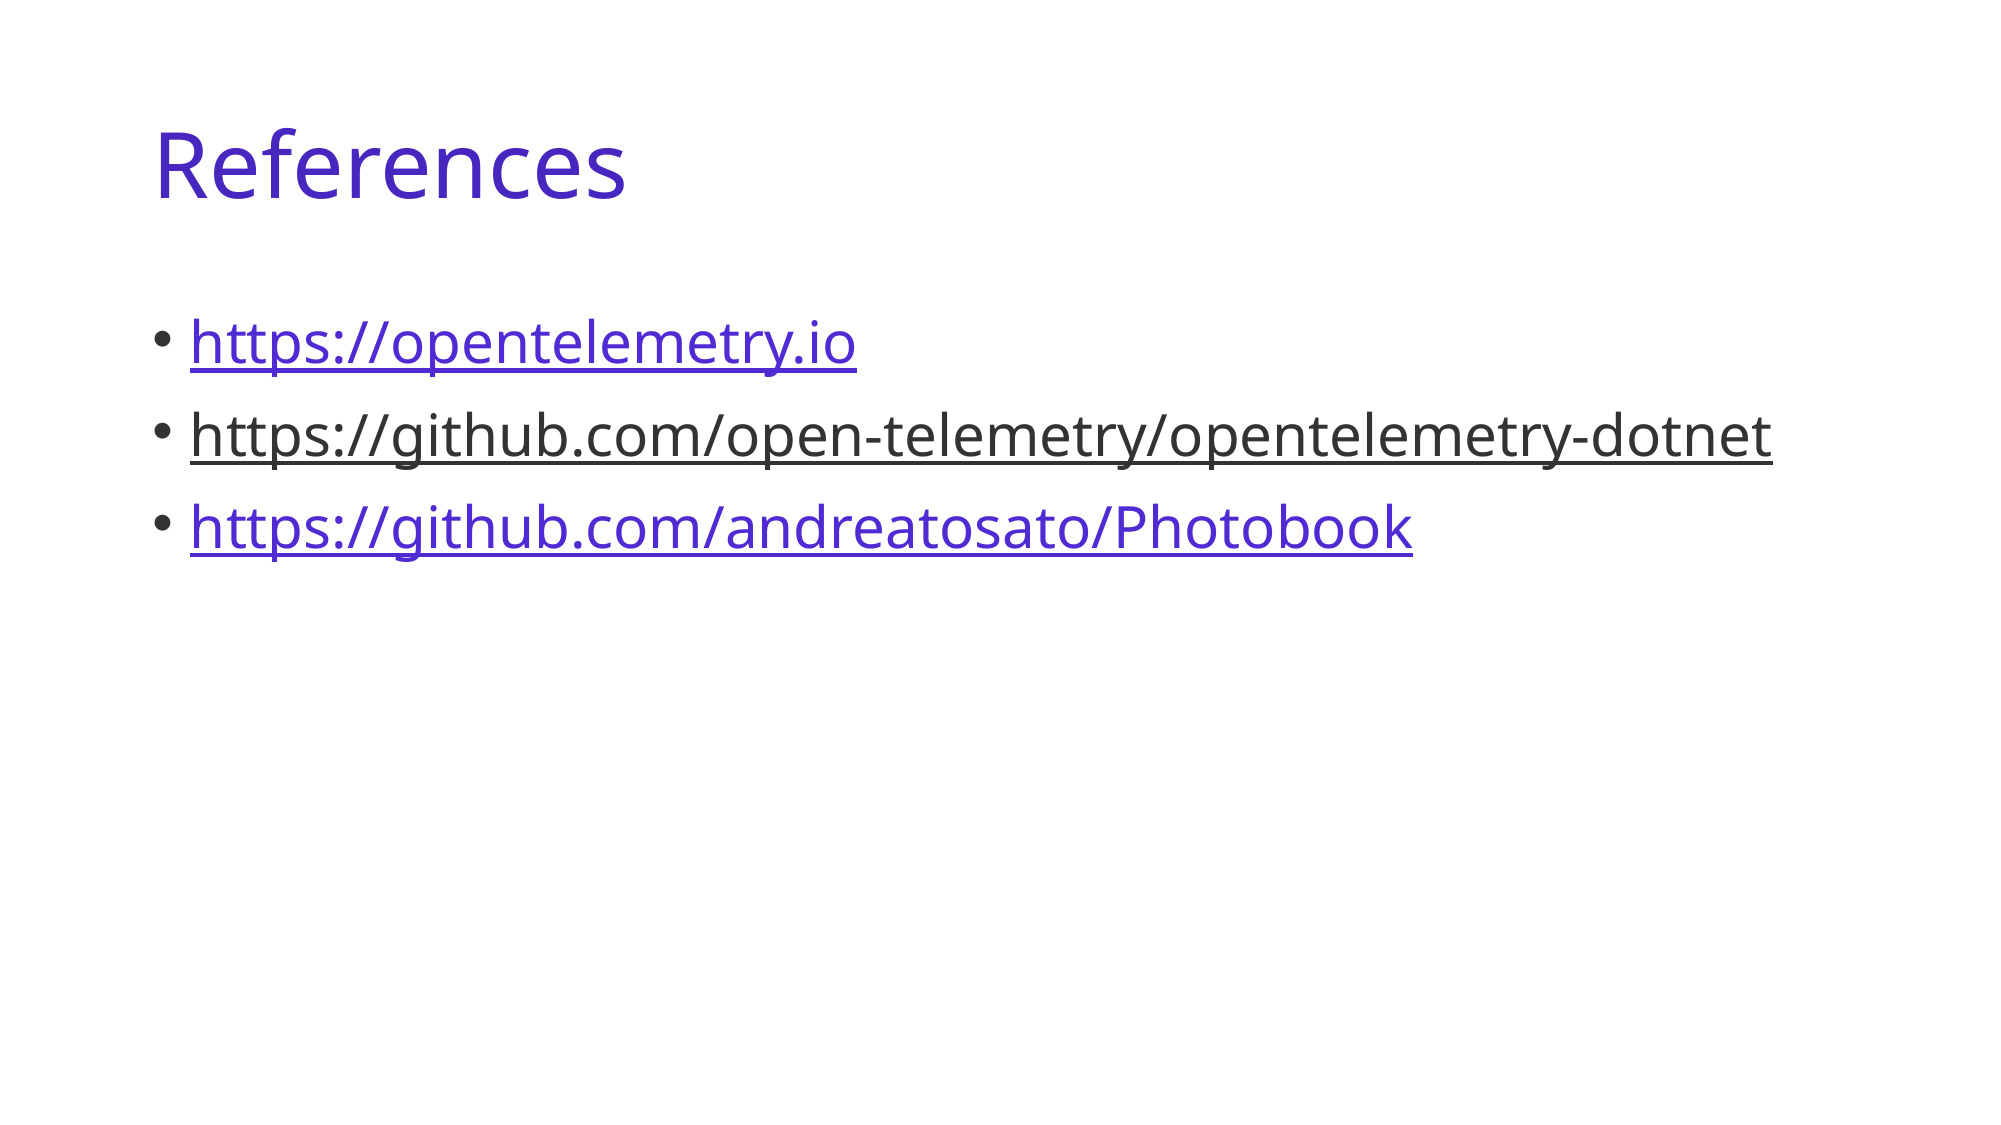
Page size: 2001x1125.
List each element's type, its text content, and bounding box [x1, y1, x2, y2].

list https://opentelemetry.io https://github.com/open-telemetry/opentelemetry-dotnet https://github.com/andreatosato/Photobook [137, 299, 1863, 1014]
title References [137, 59, 1863, 278]
